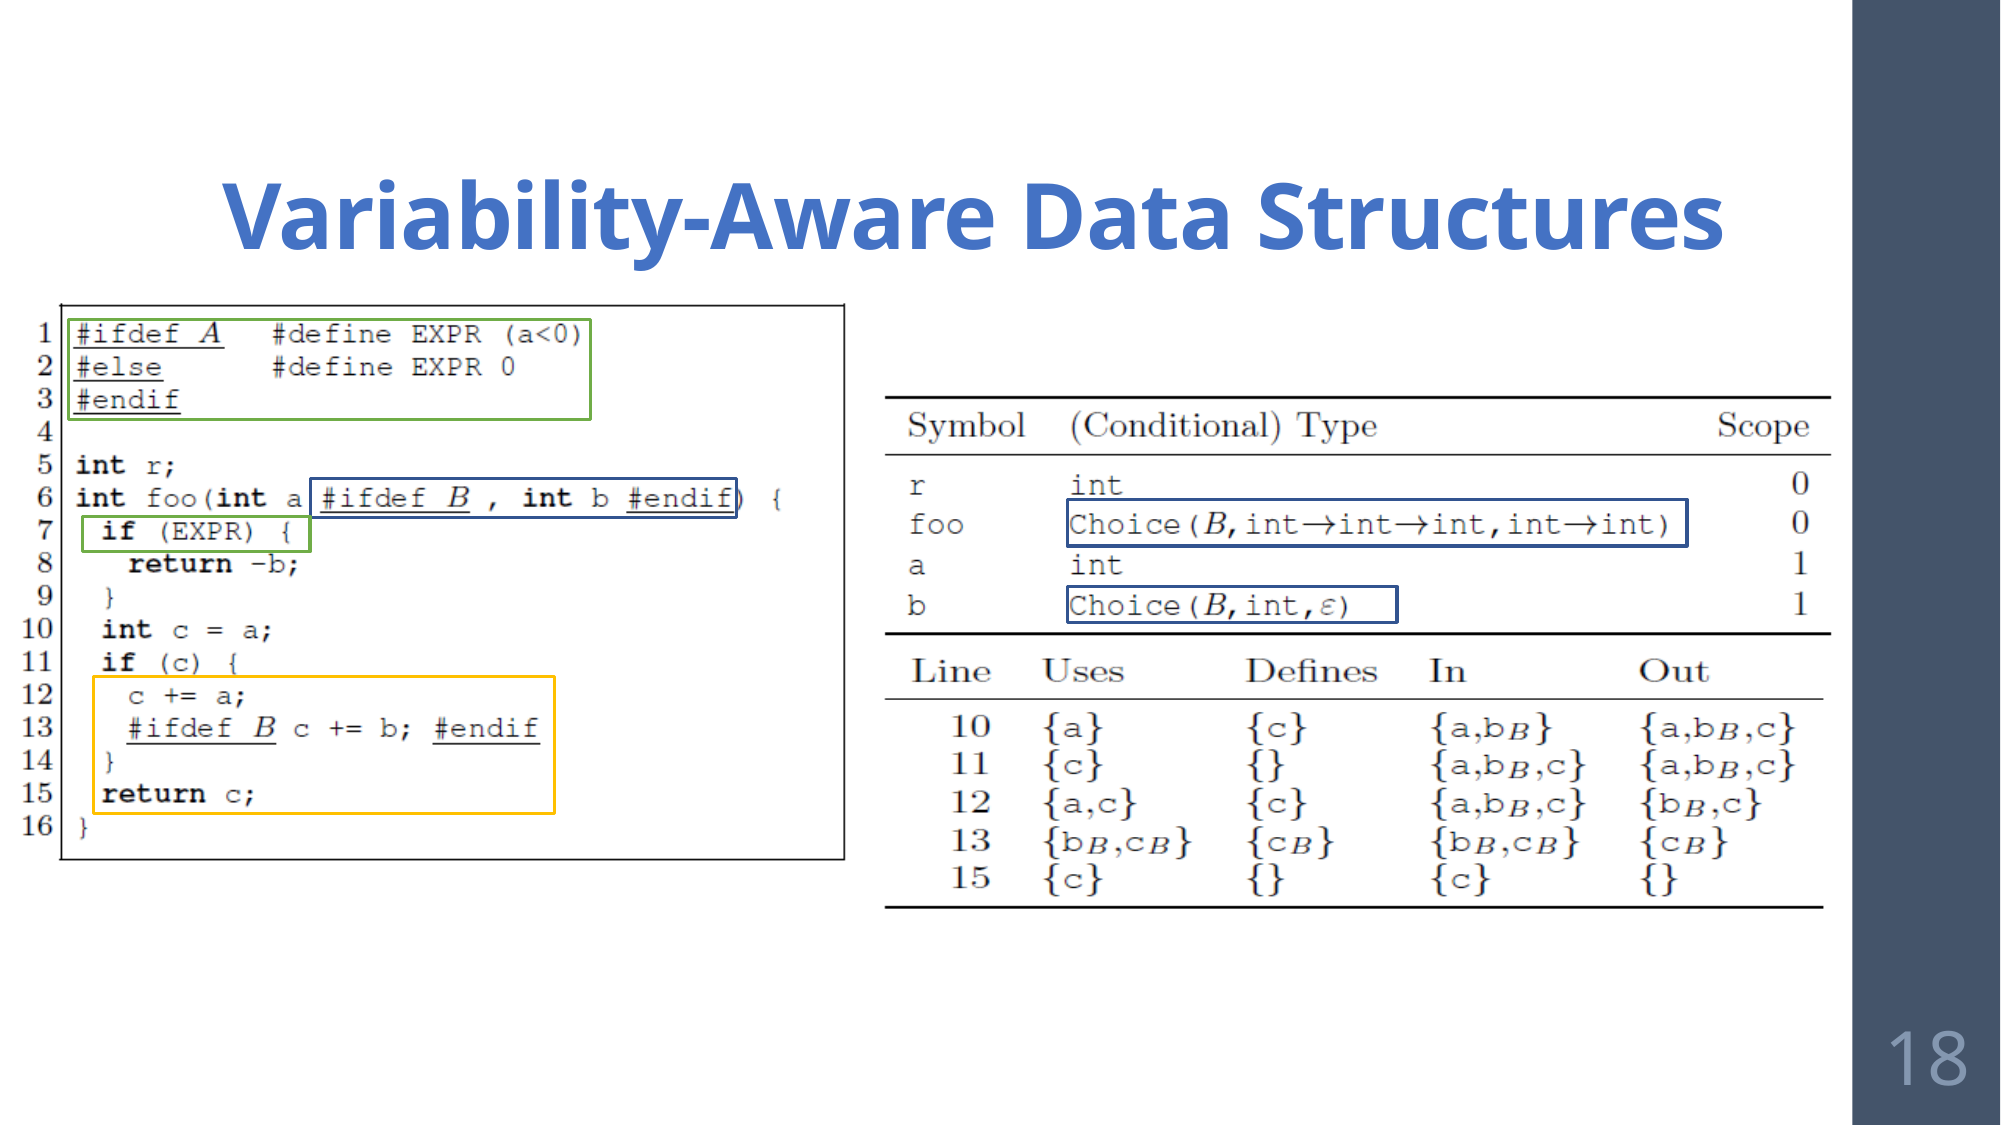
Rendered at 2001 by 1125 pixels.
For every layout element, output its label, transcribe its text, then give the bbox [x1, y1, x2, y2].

slide_number 18 [1852, 1012, 2000, 1110]
title Variability-Aware Data Structures [206, 43, 1797, 278]
picture [0, 277, 1846, 924]
